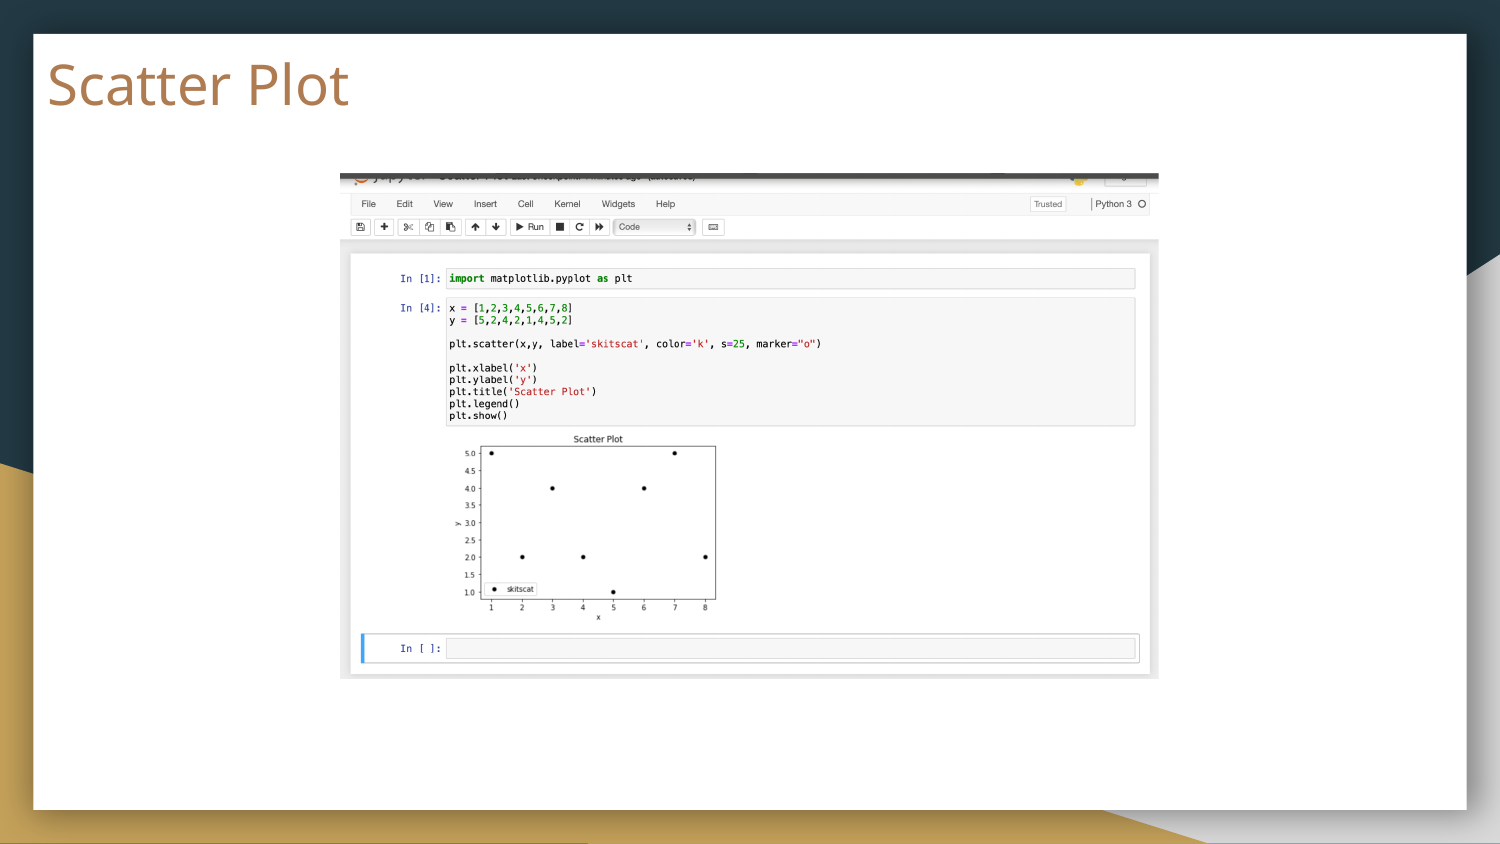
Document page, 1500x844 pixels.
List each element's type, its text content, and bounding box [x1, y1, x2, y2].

picture [339, 173, 1159, 679]
title Scatter Plot [32, 33, 479, 163]
